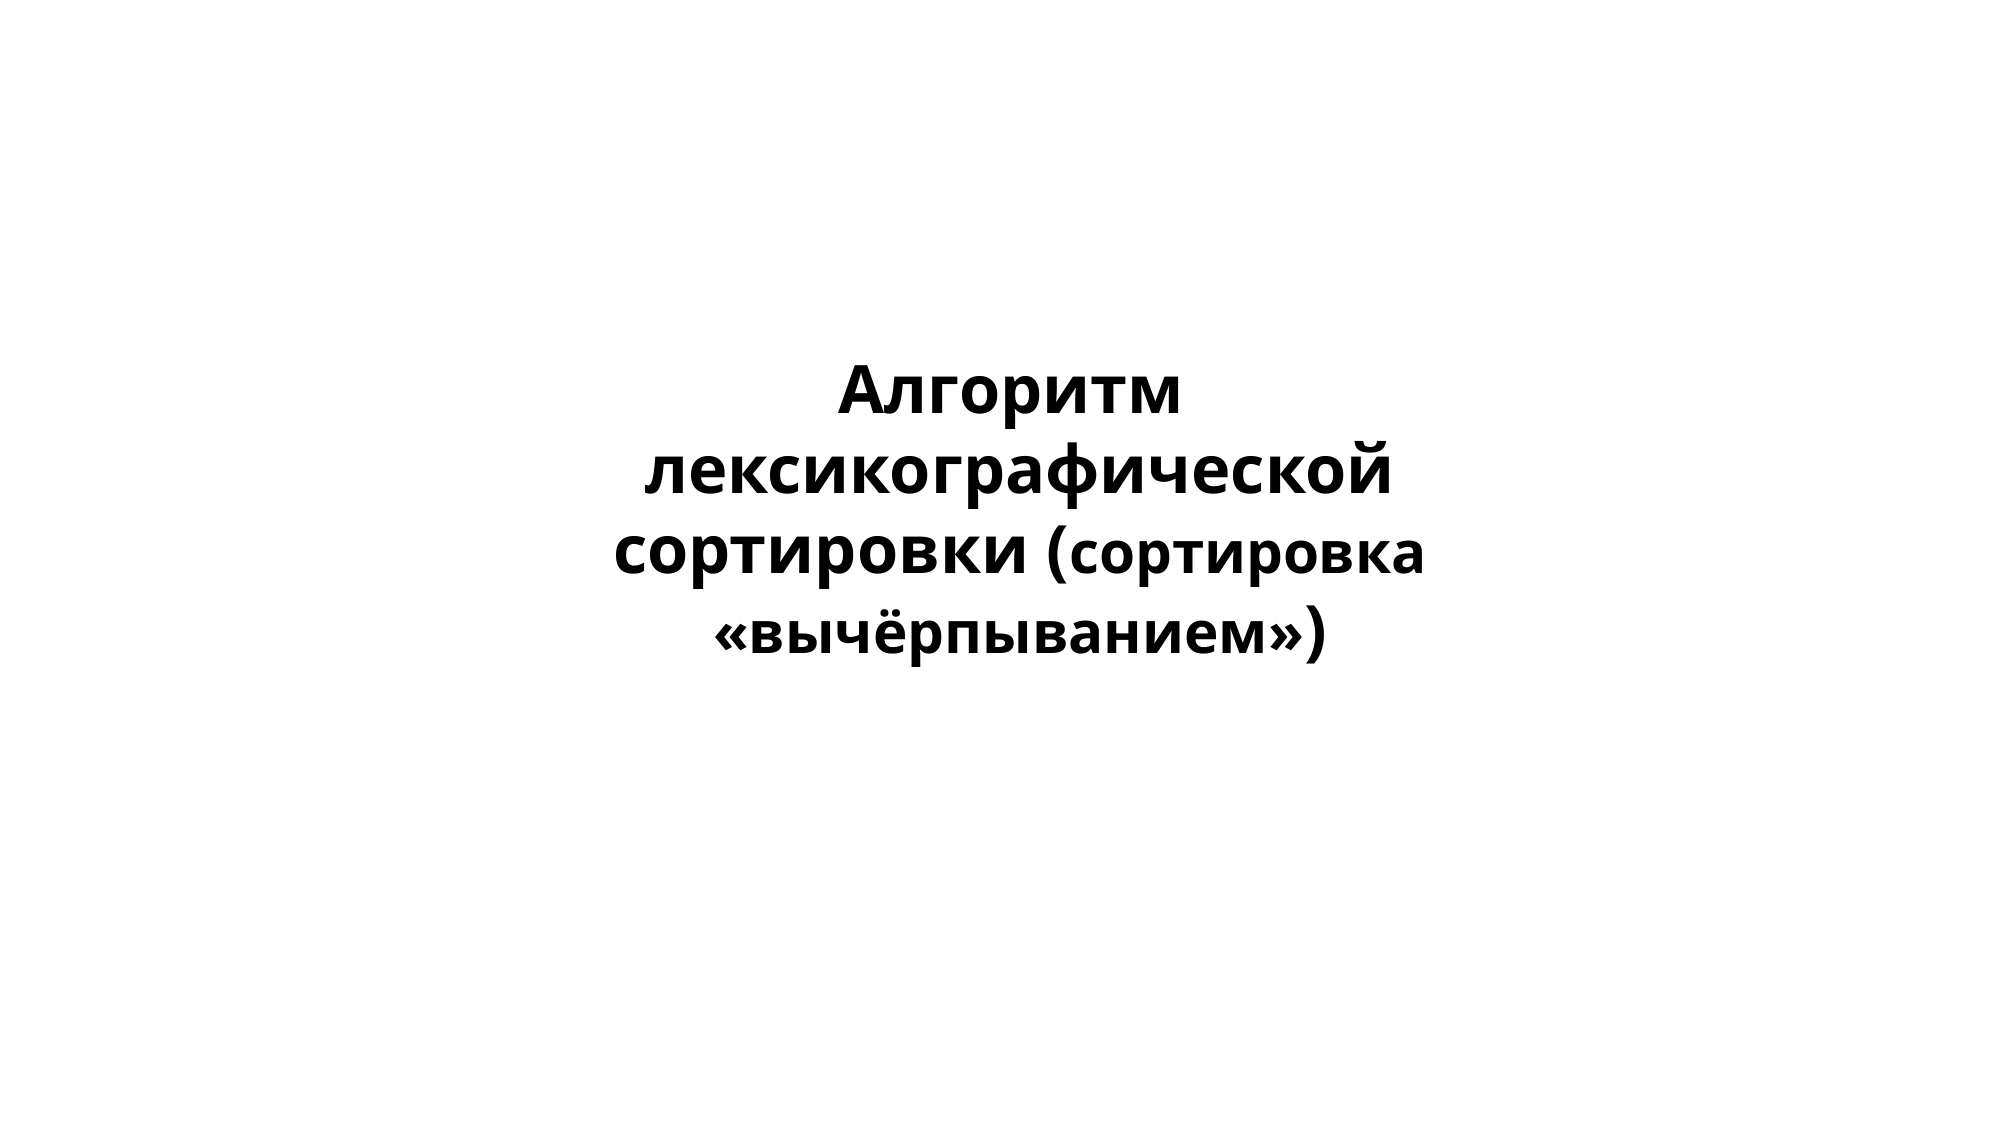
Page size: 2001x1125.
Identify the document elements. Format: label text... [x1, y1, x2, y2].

text_box Алгоритм лексикографической сортировки (сортировка «вычёрпыванием») [534, 339, 1506, 674]
